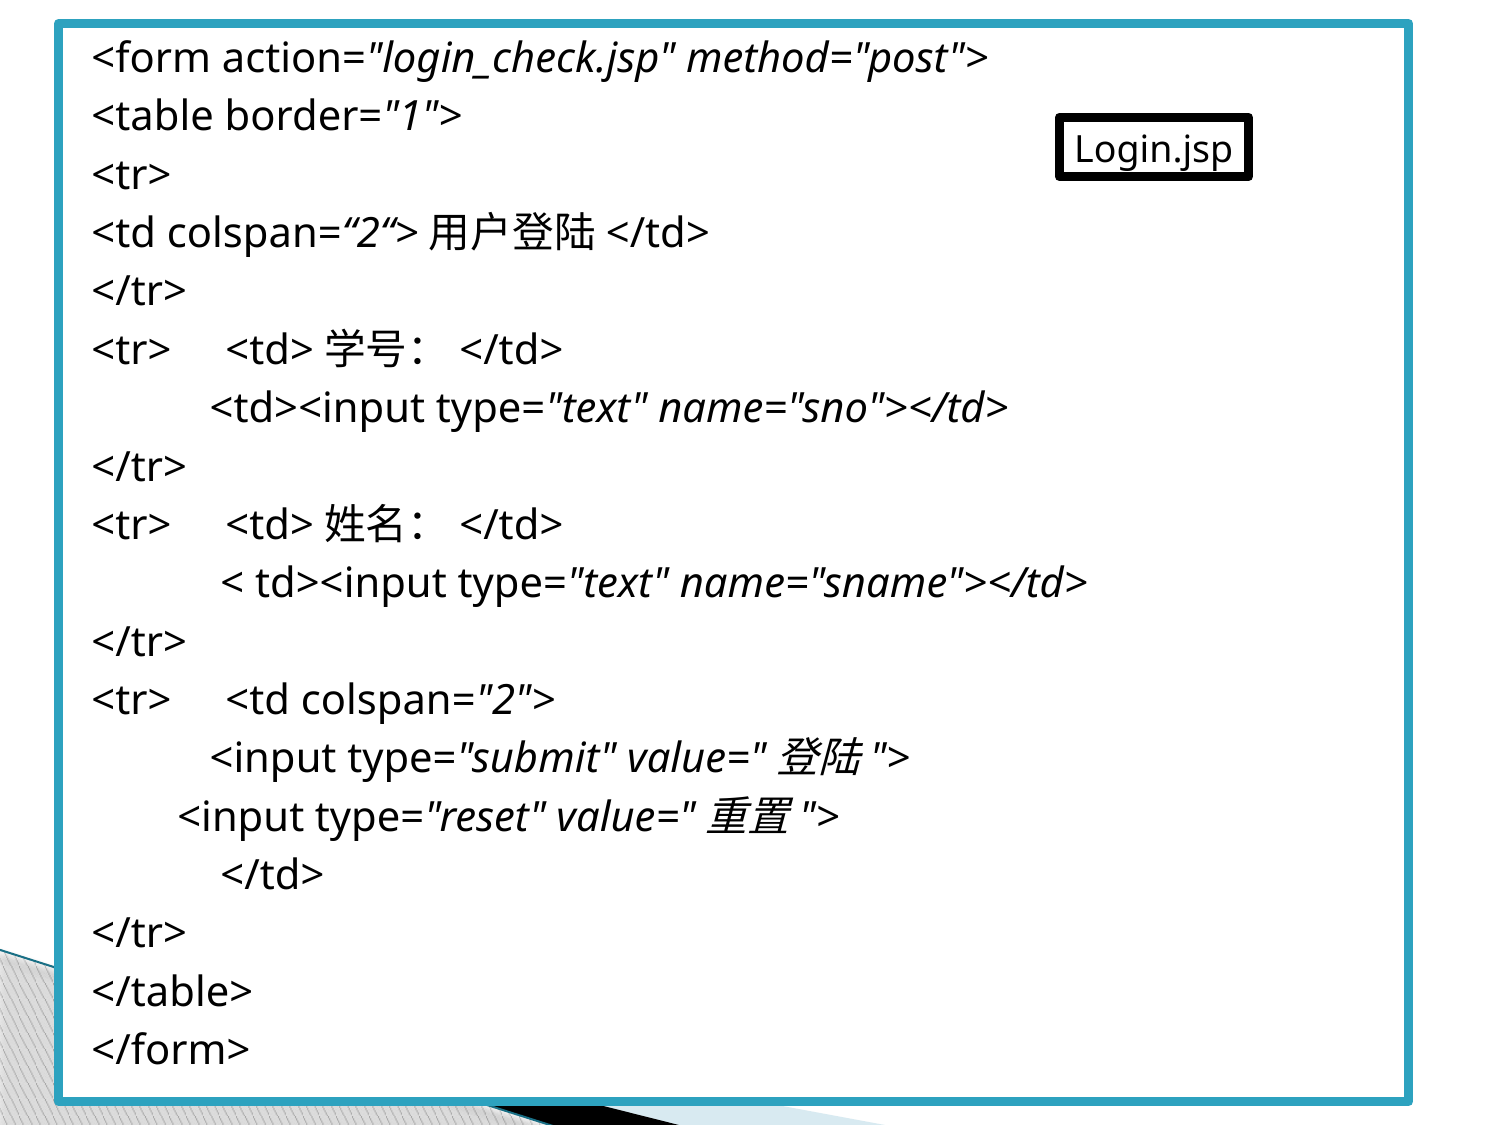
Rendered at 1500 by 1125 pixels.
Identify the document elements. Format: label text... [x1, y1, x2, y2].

text_box Login.jsp [1055, 113, 1253, 181]
list <form action="login_check.jsp" method="post"> <table border="1"> <tr> <td colspan=“2“>用户登陆</td> </tr> <tr> <td>学号：</td> <td><input type="text" name="sno"></td> </tr> <tr> <td>姓名：</td> < td><input type="text" name="sname"></td> </tr> <tr> <td colspan="2"> <input type="submit" value="登陆"> <input type="reset" value="重置"> </td> </tr> </table> </form> [54, 19, 1413, 1106]
